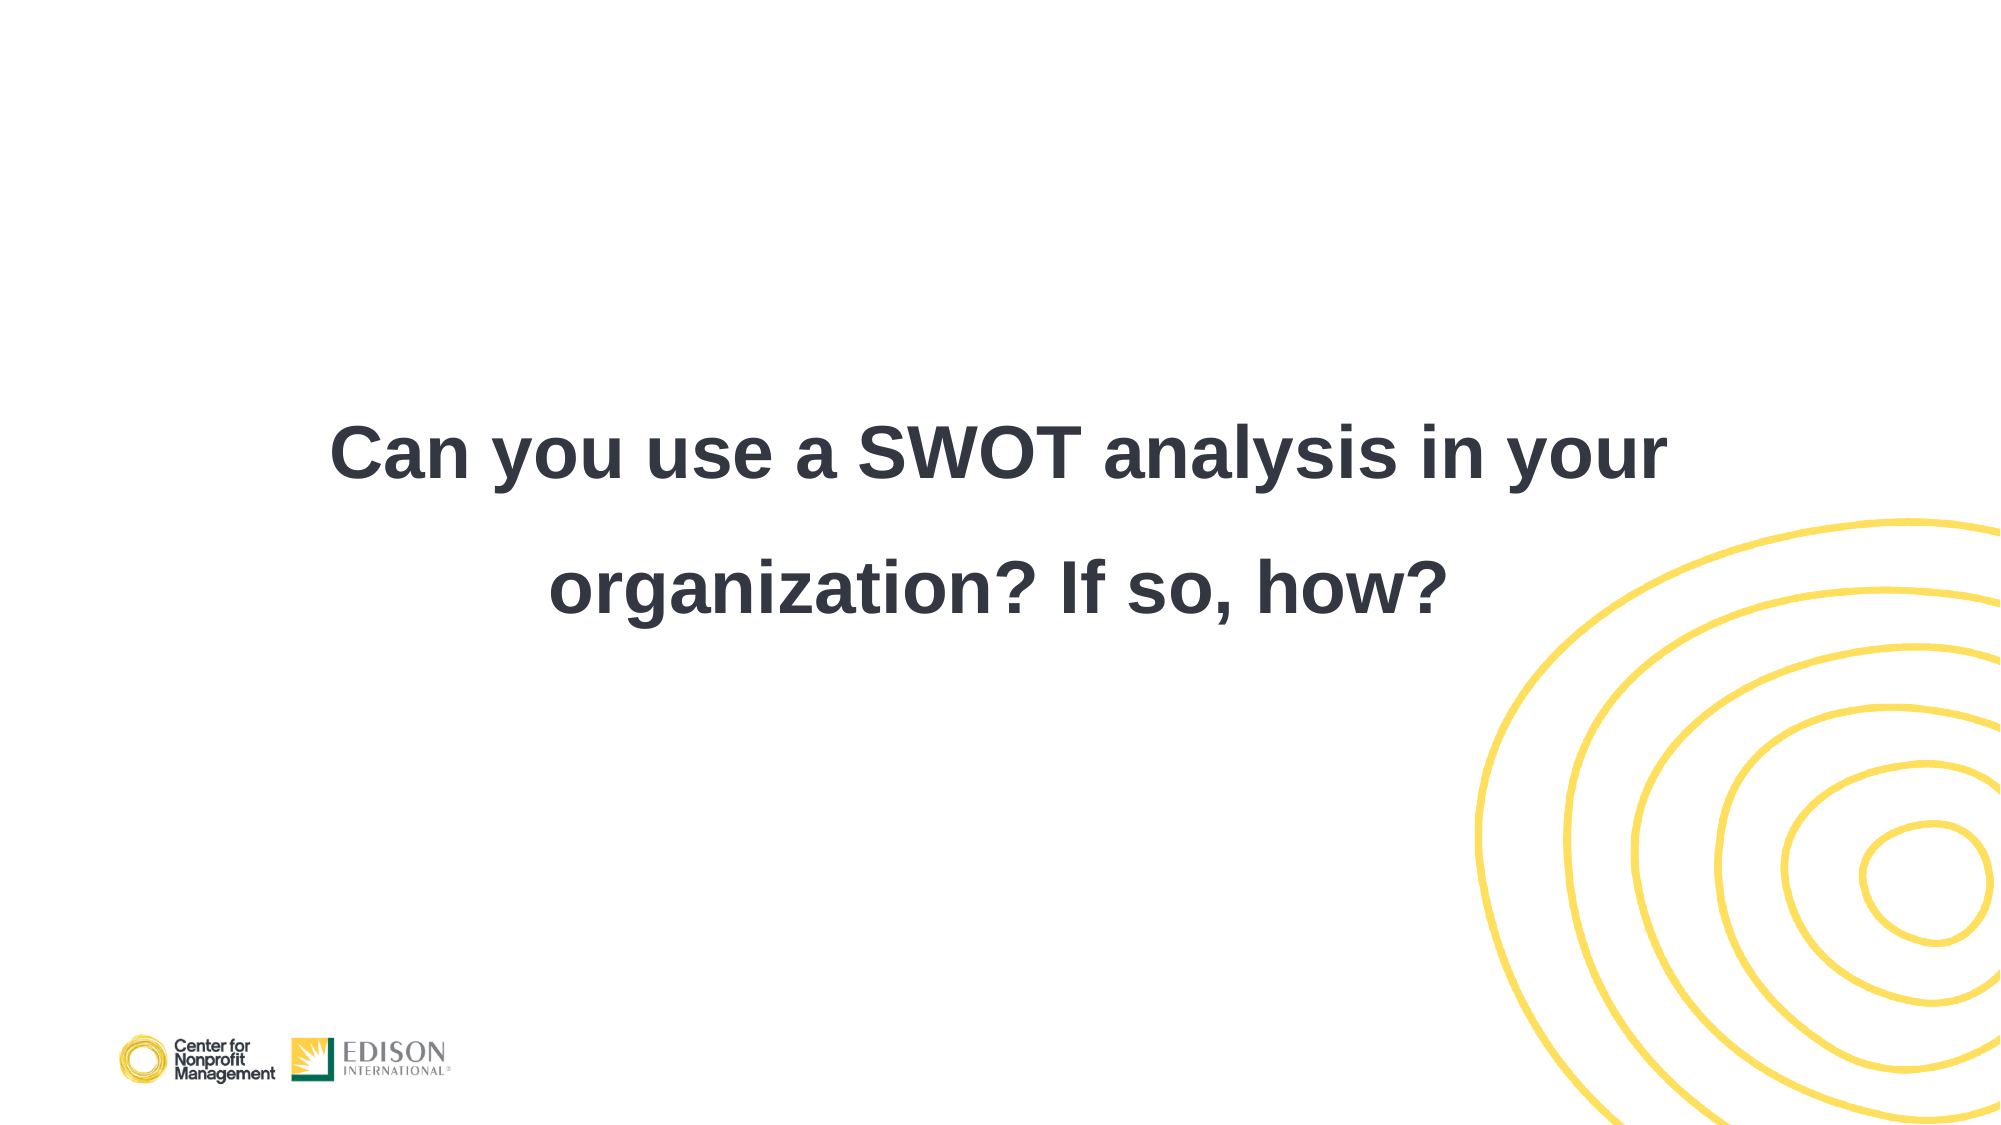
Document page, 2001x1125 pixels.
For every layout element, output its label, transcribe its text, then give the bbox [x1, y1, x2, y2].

picture [96, 1019, 472, 1106]
picture [1463, 511, 2001, 1125]
title Can you use a SWOT analysis in your organization? If so, how? [232, 192, 1768, 795]
